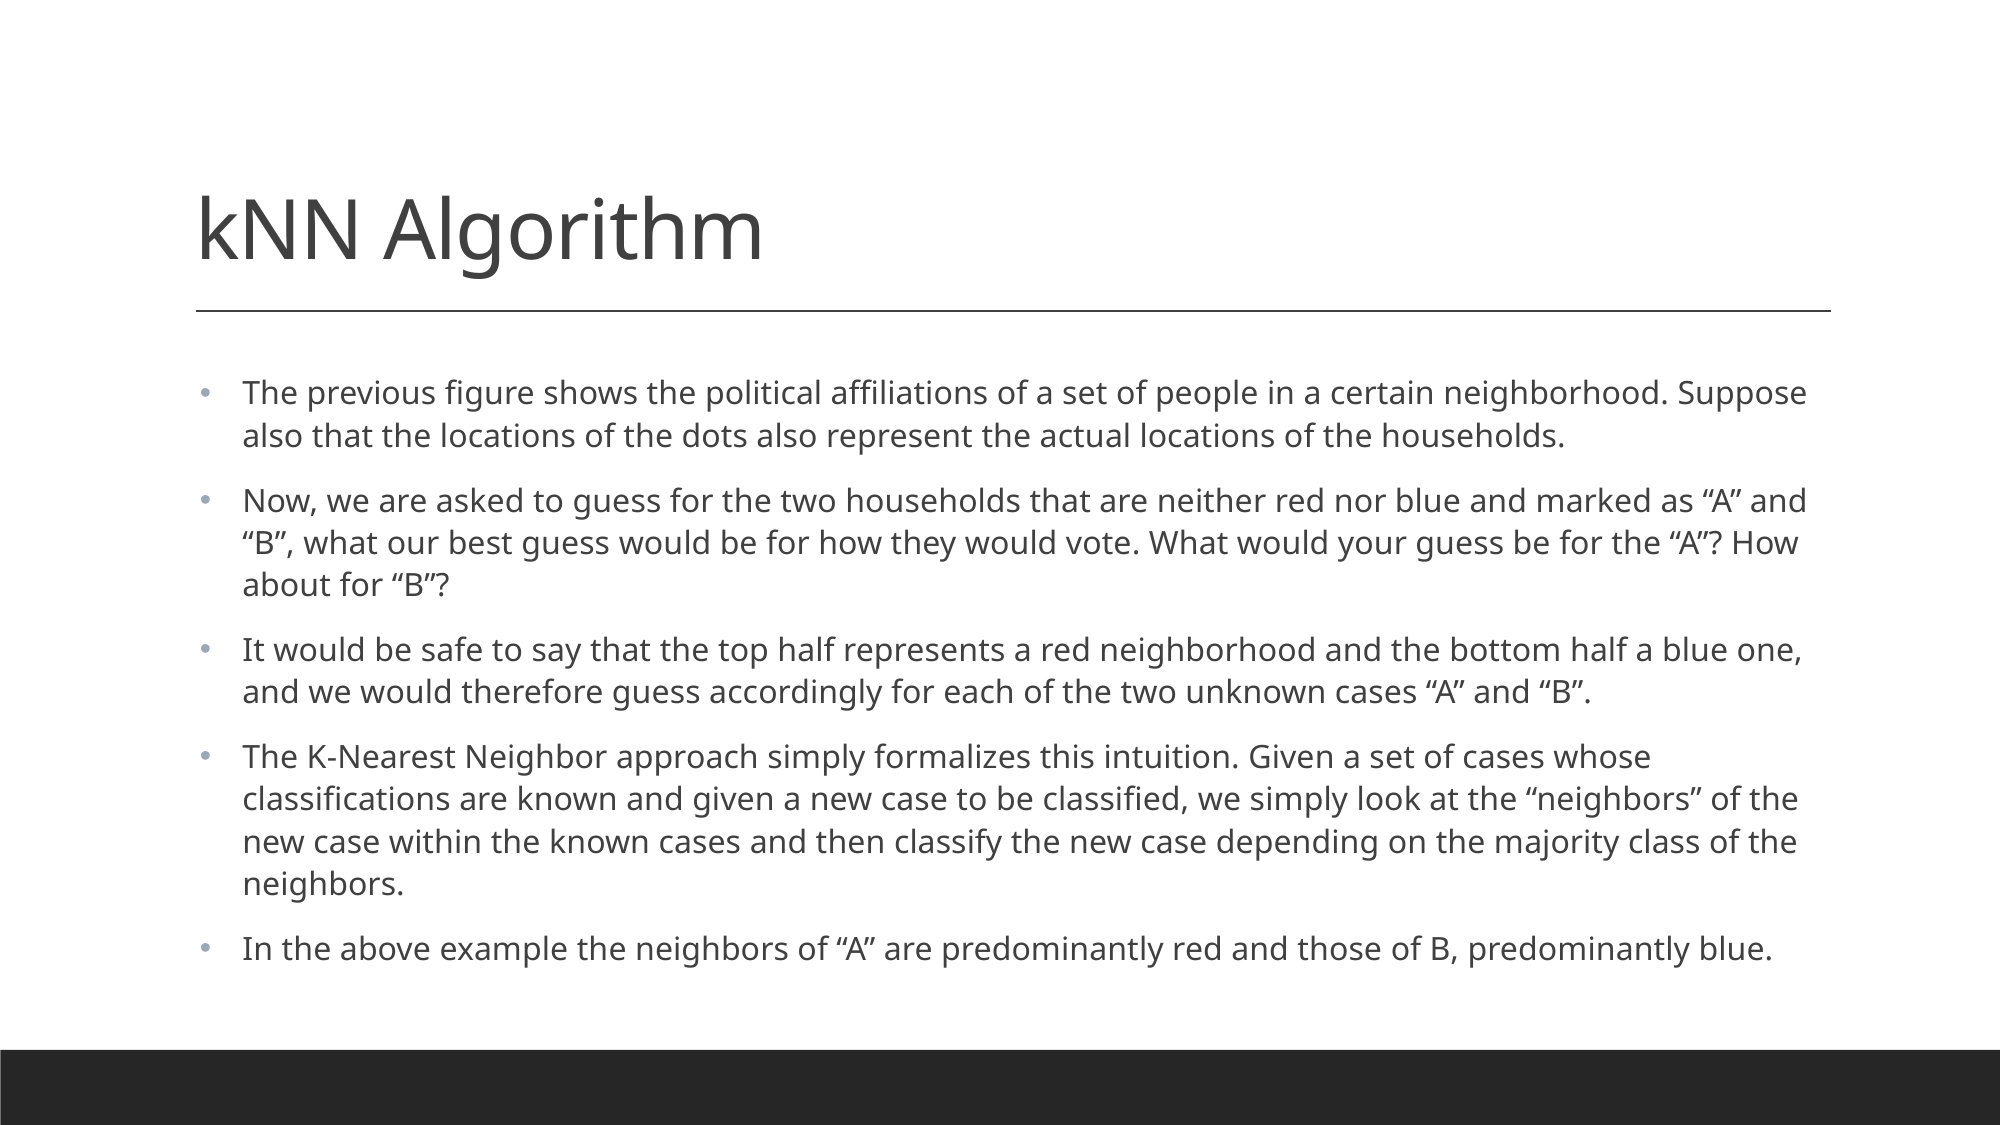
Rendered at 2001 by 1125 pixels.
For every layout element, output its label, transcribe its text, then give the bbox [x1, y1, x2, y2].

list The previous figure shows the political affiliations of a set of people in a certain neighborhood. Suppose also that the locations of the dots also represent the actual locations of the households. Now, we are asked to guess for the two households that are neither red nor blue and marked as “A” and “B”, what our best guess would be for how they would vote. What would your guess be for the “A”? How about for “B”? It would be safe to say that the top half represents a red neighborhood and the bottom half a blue one, and we would therefore guess accordingly for each of the two unknown cases “A” and “B”. The K-Nearest Neighbor approach simply formalizes this intuition. Given a set of cases whose classifications are known and given a new case to be classified, we simply look at the “neighbors” of the new case within the known cases and then classify the new case depending on the majority class of the neighbors. In the above example the neighbors of “A” are predominantly red and those of B, predominantly blue. [199, 361, 1850, 979]
title kNN Algorithm [180, 47, 1830, 285]
